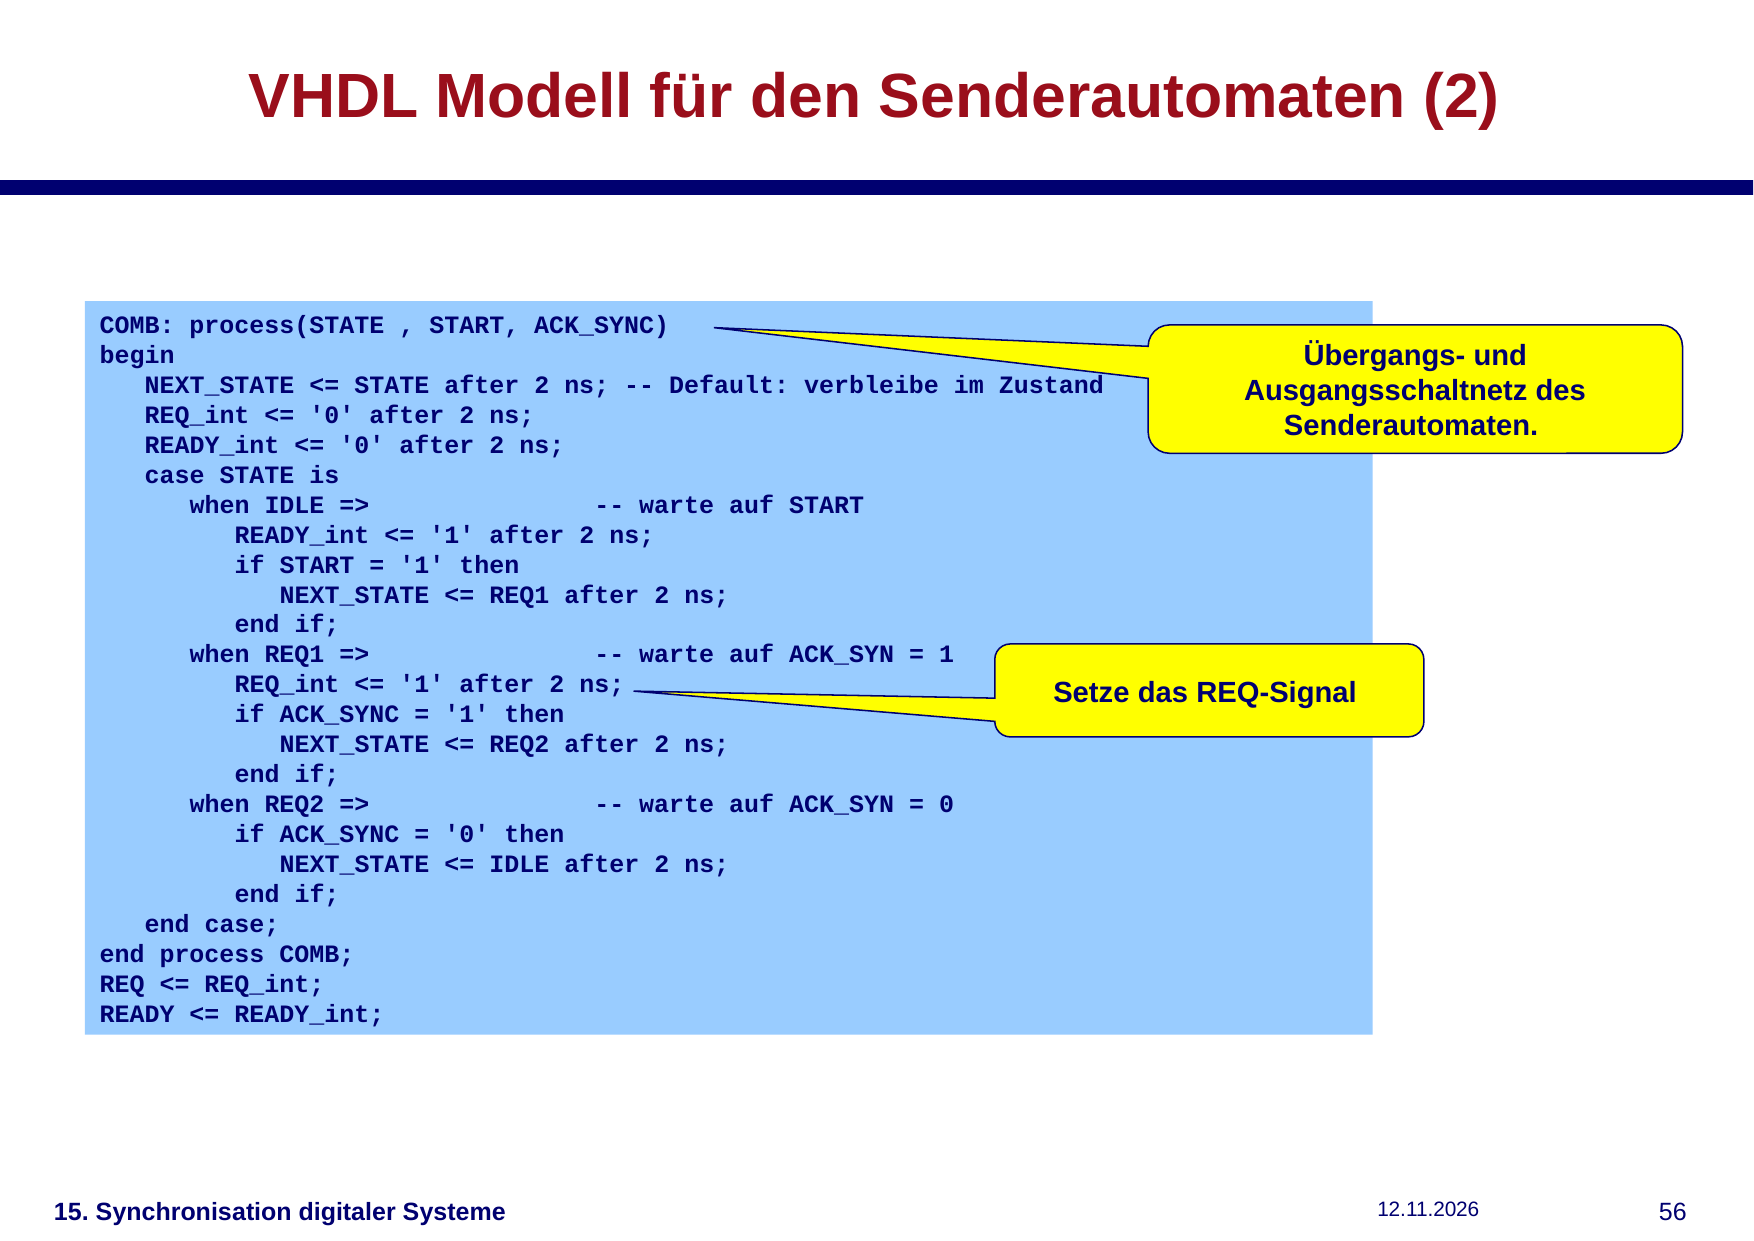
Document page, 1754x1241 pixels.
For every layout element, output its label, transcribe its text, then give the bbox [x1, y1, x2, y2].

slide_number 55 [1632, 1187, 1704, 1241]
title VHDL Modell für den Senderautomaten (2) [37, 41, 1713, 144]
footer 15. Synchronisation digitaler Systeme [37, 1187, 535, 1241]
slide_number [1360, 1187, 1608, 1241]
text_box Setze das REQ-Signal [633, 643, 1424, 737]
text_box COMB: process(STATE , START, ACK_SYNC) begin NEXT_STATE <= STATE after 2 ns; -- Default: verbleibe im Zustand REQ_int <= '0' after 2 ns; READY_int <= '0' after 2 ns; case STATE is when IDLE => -- warte auf START READY_int <= '1' after 2 ns; if START = '1' then NEXT_STATE <= REQ1 after 2 ns; end if; when REQ1 => -- warte auf ACK_SYN = 1 REQ_int <= '1' after 2 ns; if ACK_SYNC = '1' then NEXT_STATE <= REQ2 after 2 ns; end if; when REQ2 => -- warte auf ACK_SYN = 0 if ACK_SYNC = '0' then NEXT_STATE <= IDLE after 2 ns; end if; end case; end process COMB; REQ <= REQ_int; READY <= READY_int; [84, 301, 1373, 1035]
text_box Übergangs- und Ausgangsschaltnetz des Senderautomaten. [713, 324, 1683, 454]
